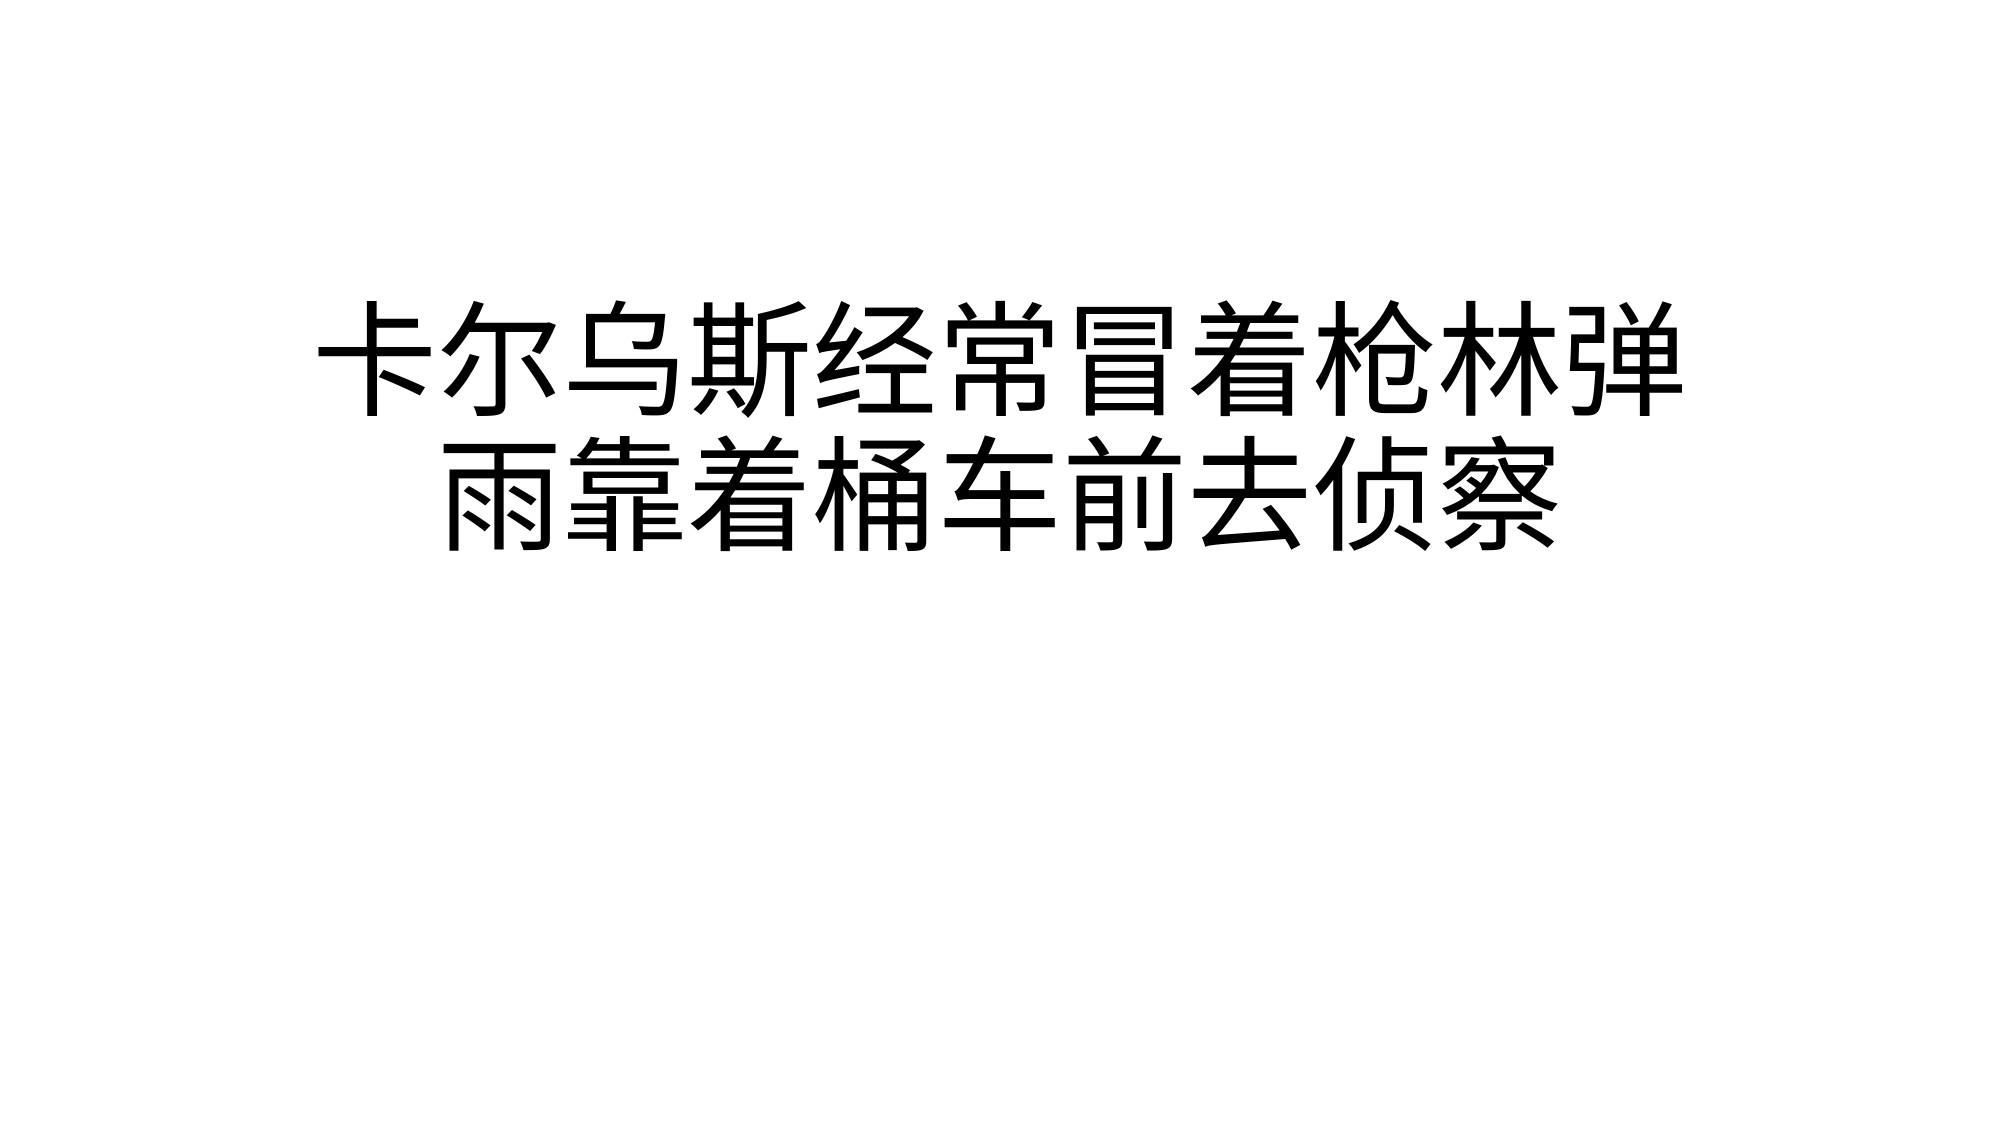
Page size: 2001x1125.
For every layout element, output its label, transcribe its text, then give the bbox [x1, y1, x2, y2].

title 卡尔乌斯经常冒着枪林弹雨靠着桶车前去侦察 [249, 184, 1750, 576]
